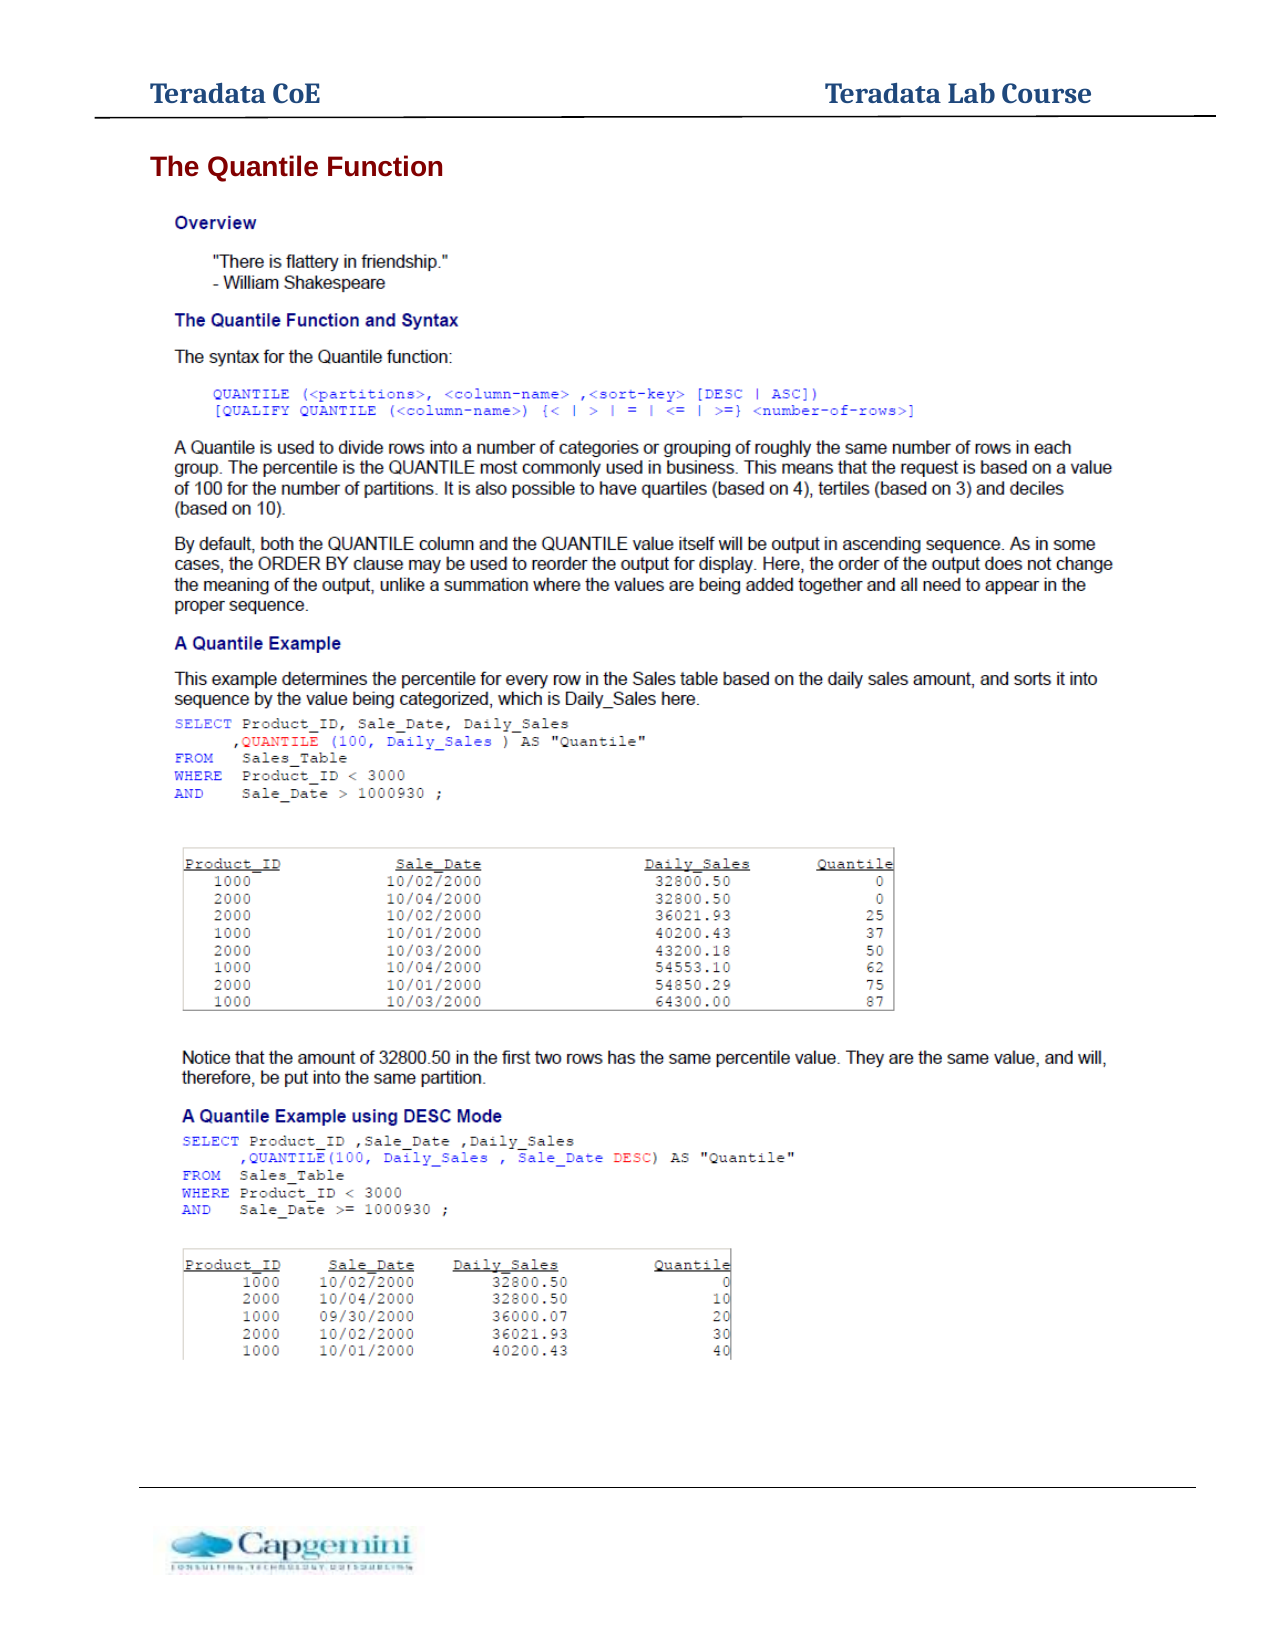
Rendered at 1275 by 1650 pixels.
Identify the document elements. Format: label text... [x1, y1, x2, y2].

text_box Teradata CoE [147, 76, 336, 111]
text_box The Quantile Function [147, 151, 454, 184]
text_box [139, 1464, 1197, 1490]
text_box [153, 207, 1129, 819]
text_box [153, 1526, 425, 1575]
text_box [153, 844, 1127, 1382]
text_box Teradata Lab Course [823, 76, 1109, 111]
